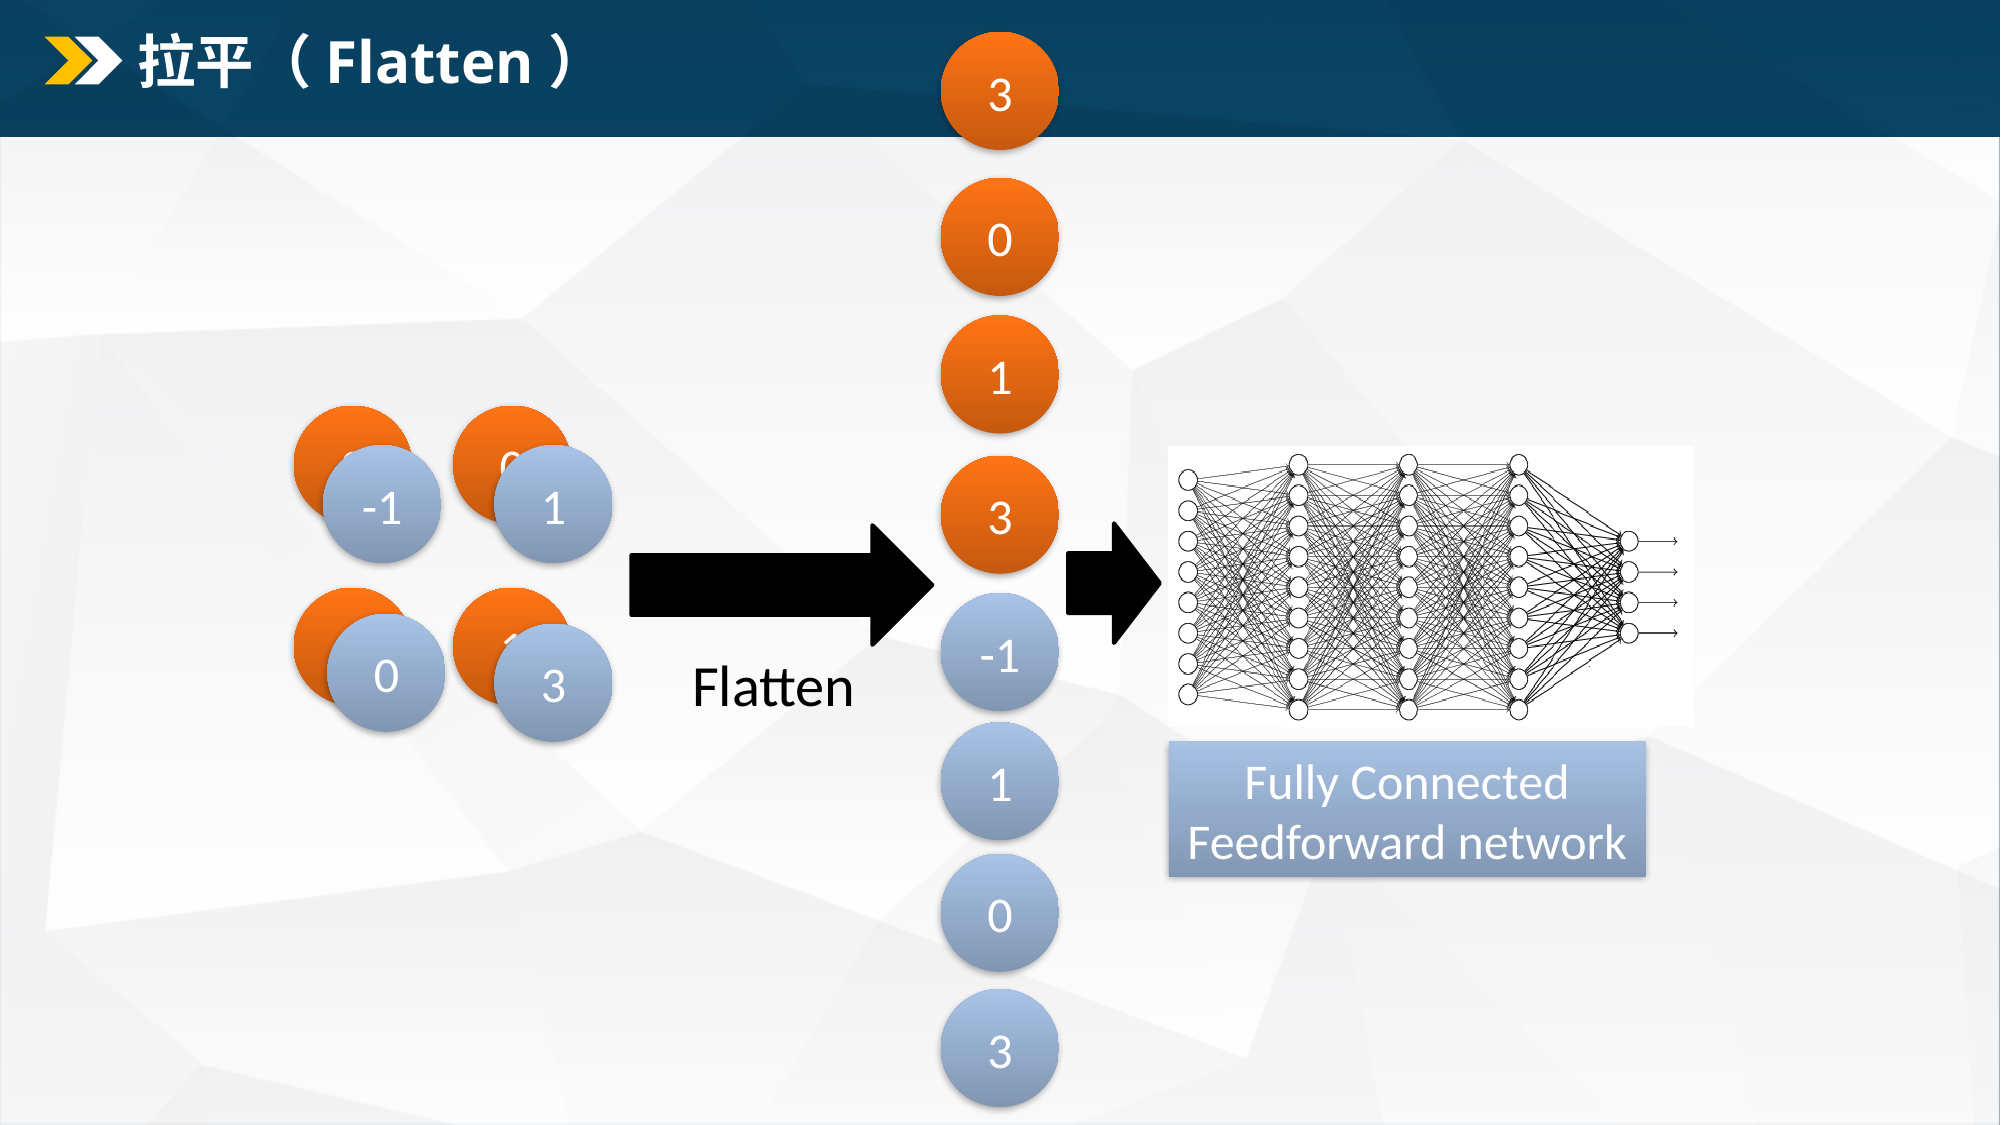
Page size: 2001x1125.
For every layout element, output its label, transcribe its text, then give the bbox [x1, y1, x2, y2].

text_box 3 [940, 455, 1059, 574]
text_box 1 [940, 315, 1059, 434]
text_box 3 [940, 988, 1059, 1108]
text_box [293, 405, 613, 743]
text_box 0 [940, 853, 1059, 972]
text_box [1168, 446, 1695, 879]
text_box 3 [940, 31, 1059, 150]
text_box [629, 523, 935, 647]
text_box 0 [940, 177, 1059, 296]
picture [0, 0, 2000, 1125]
text_box -1 [940, 592, 1059, 712]
text_box Flatten [661, 640, 886, 725]
text_box 1 [940, 722, 1059, 841]
title 拉平（Flatten） [122, 25, 1723, 137]
text_box [1066, 521, 1162, 645]
